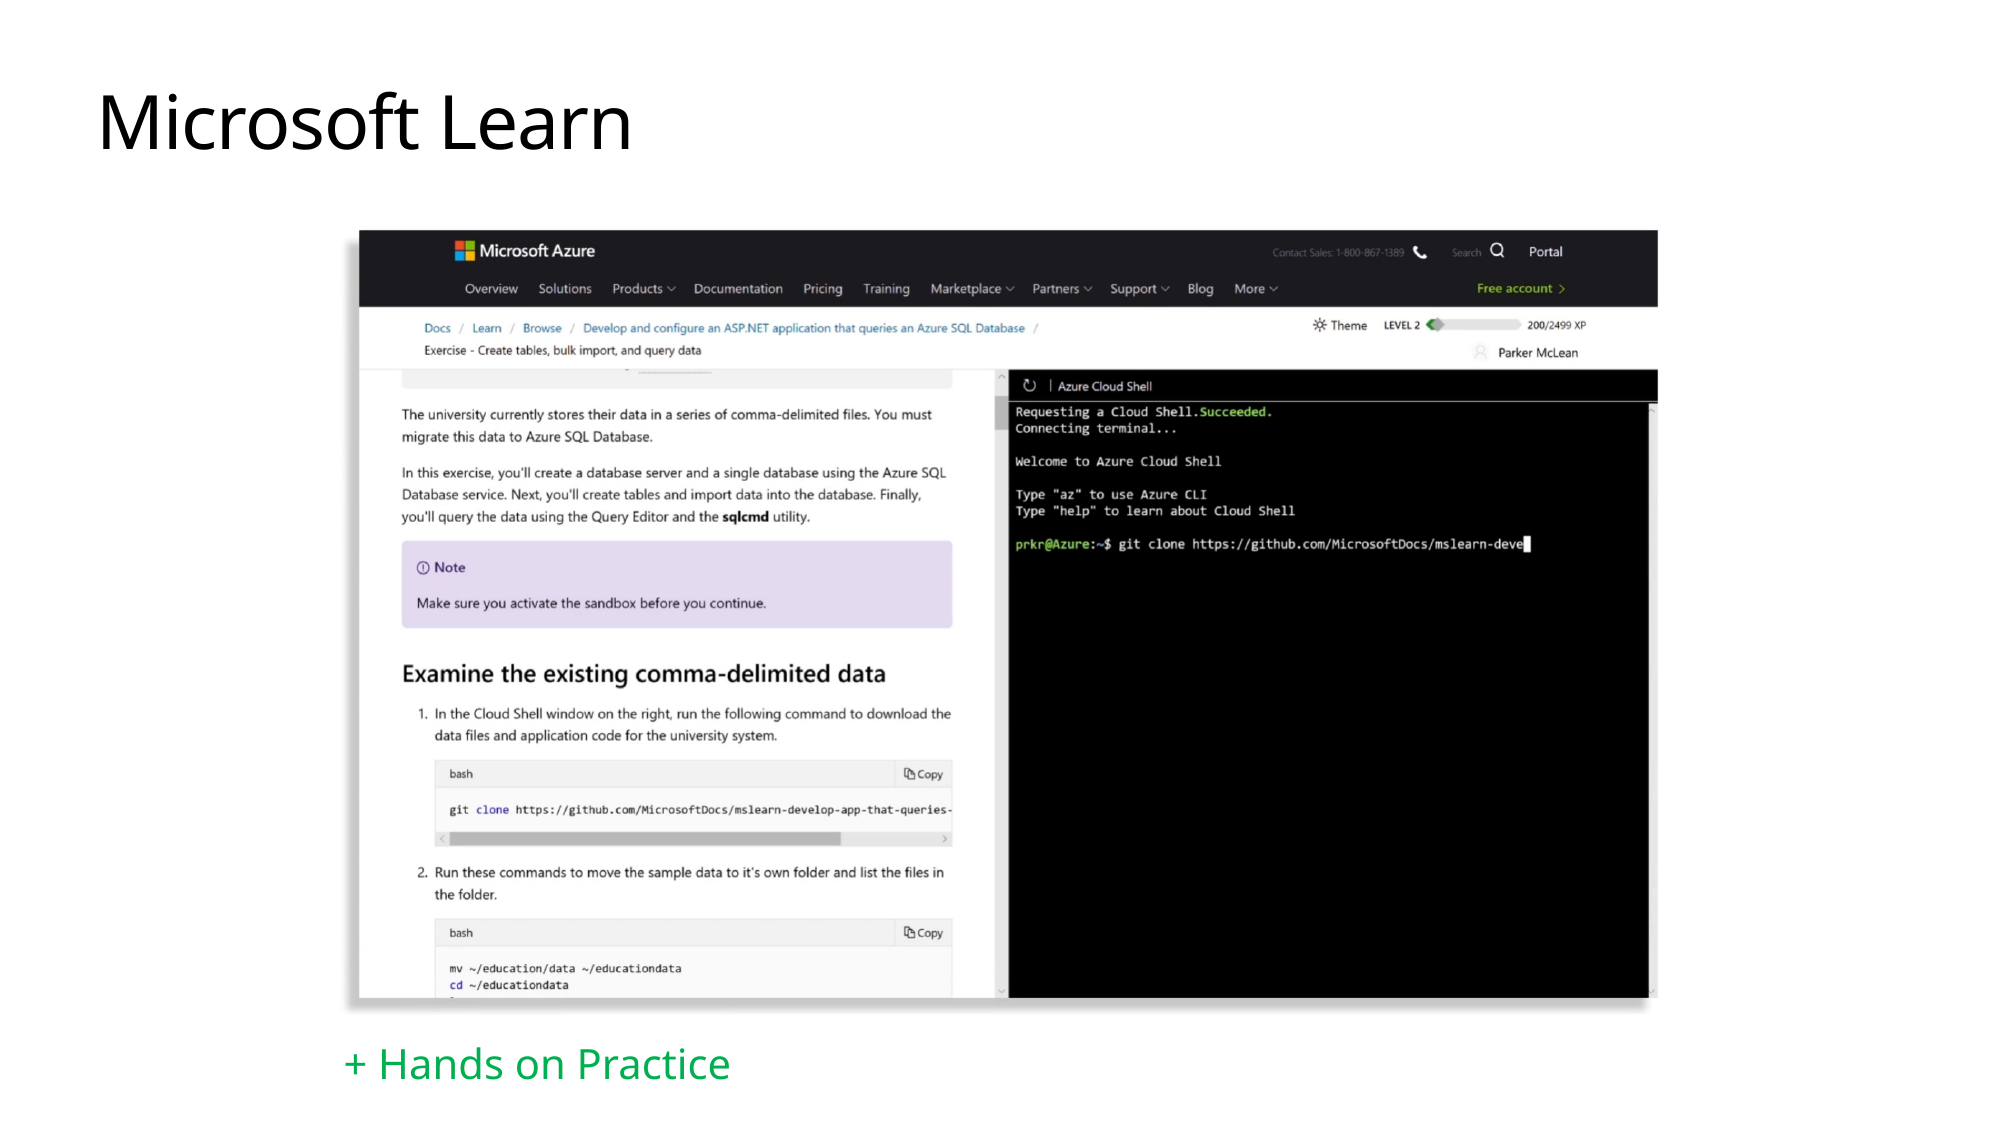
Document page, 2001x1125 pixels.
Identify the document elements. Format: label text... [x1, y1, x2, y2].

text_box + Hands on Practice [328, 1030, 1434, 1096]
picture [328, 213, 1672, 1016]
title Microsoft Learn [96, 75, 1904, 166]
